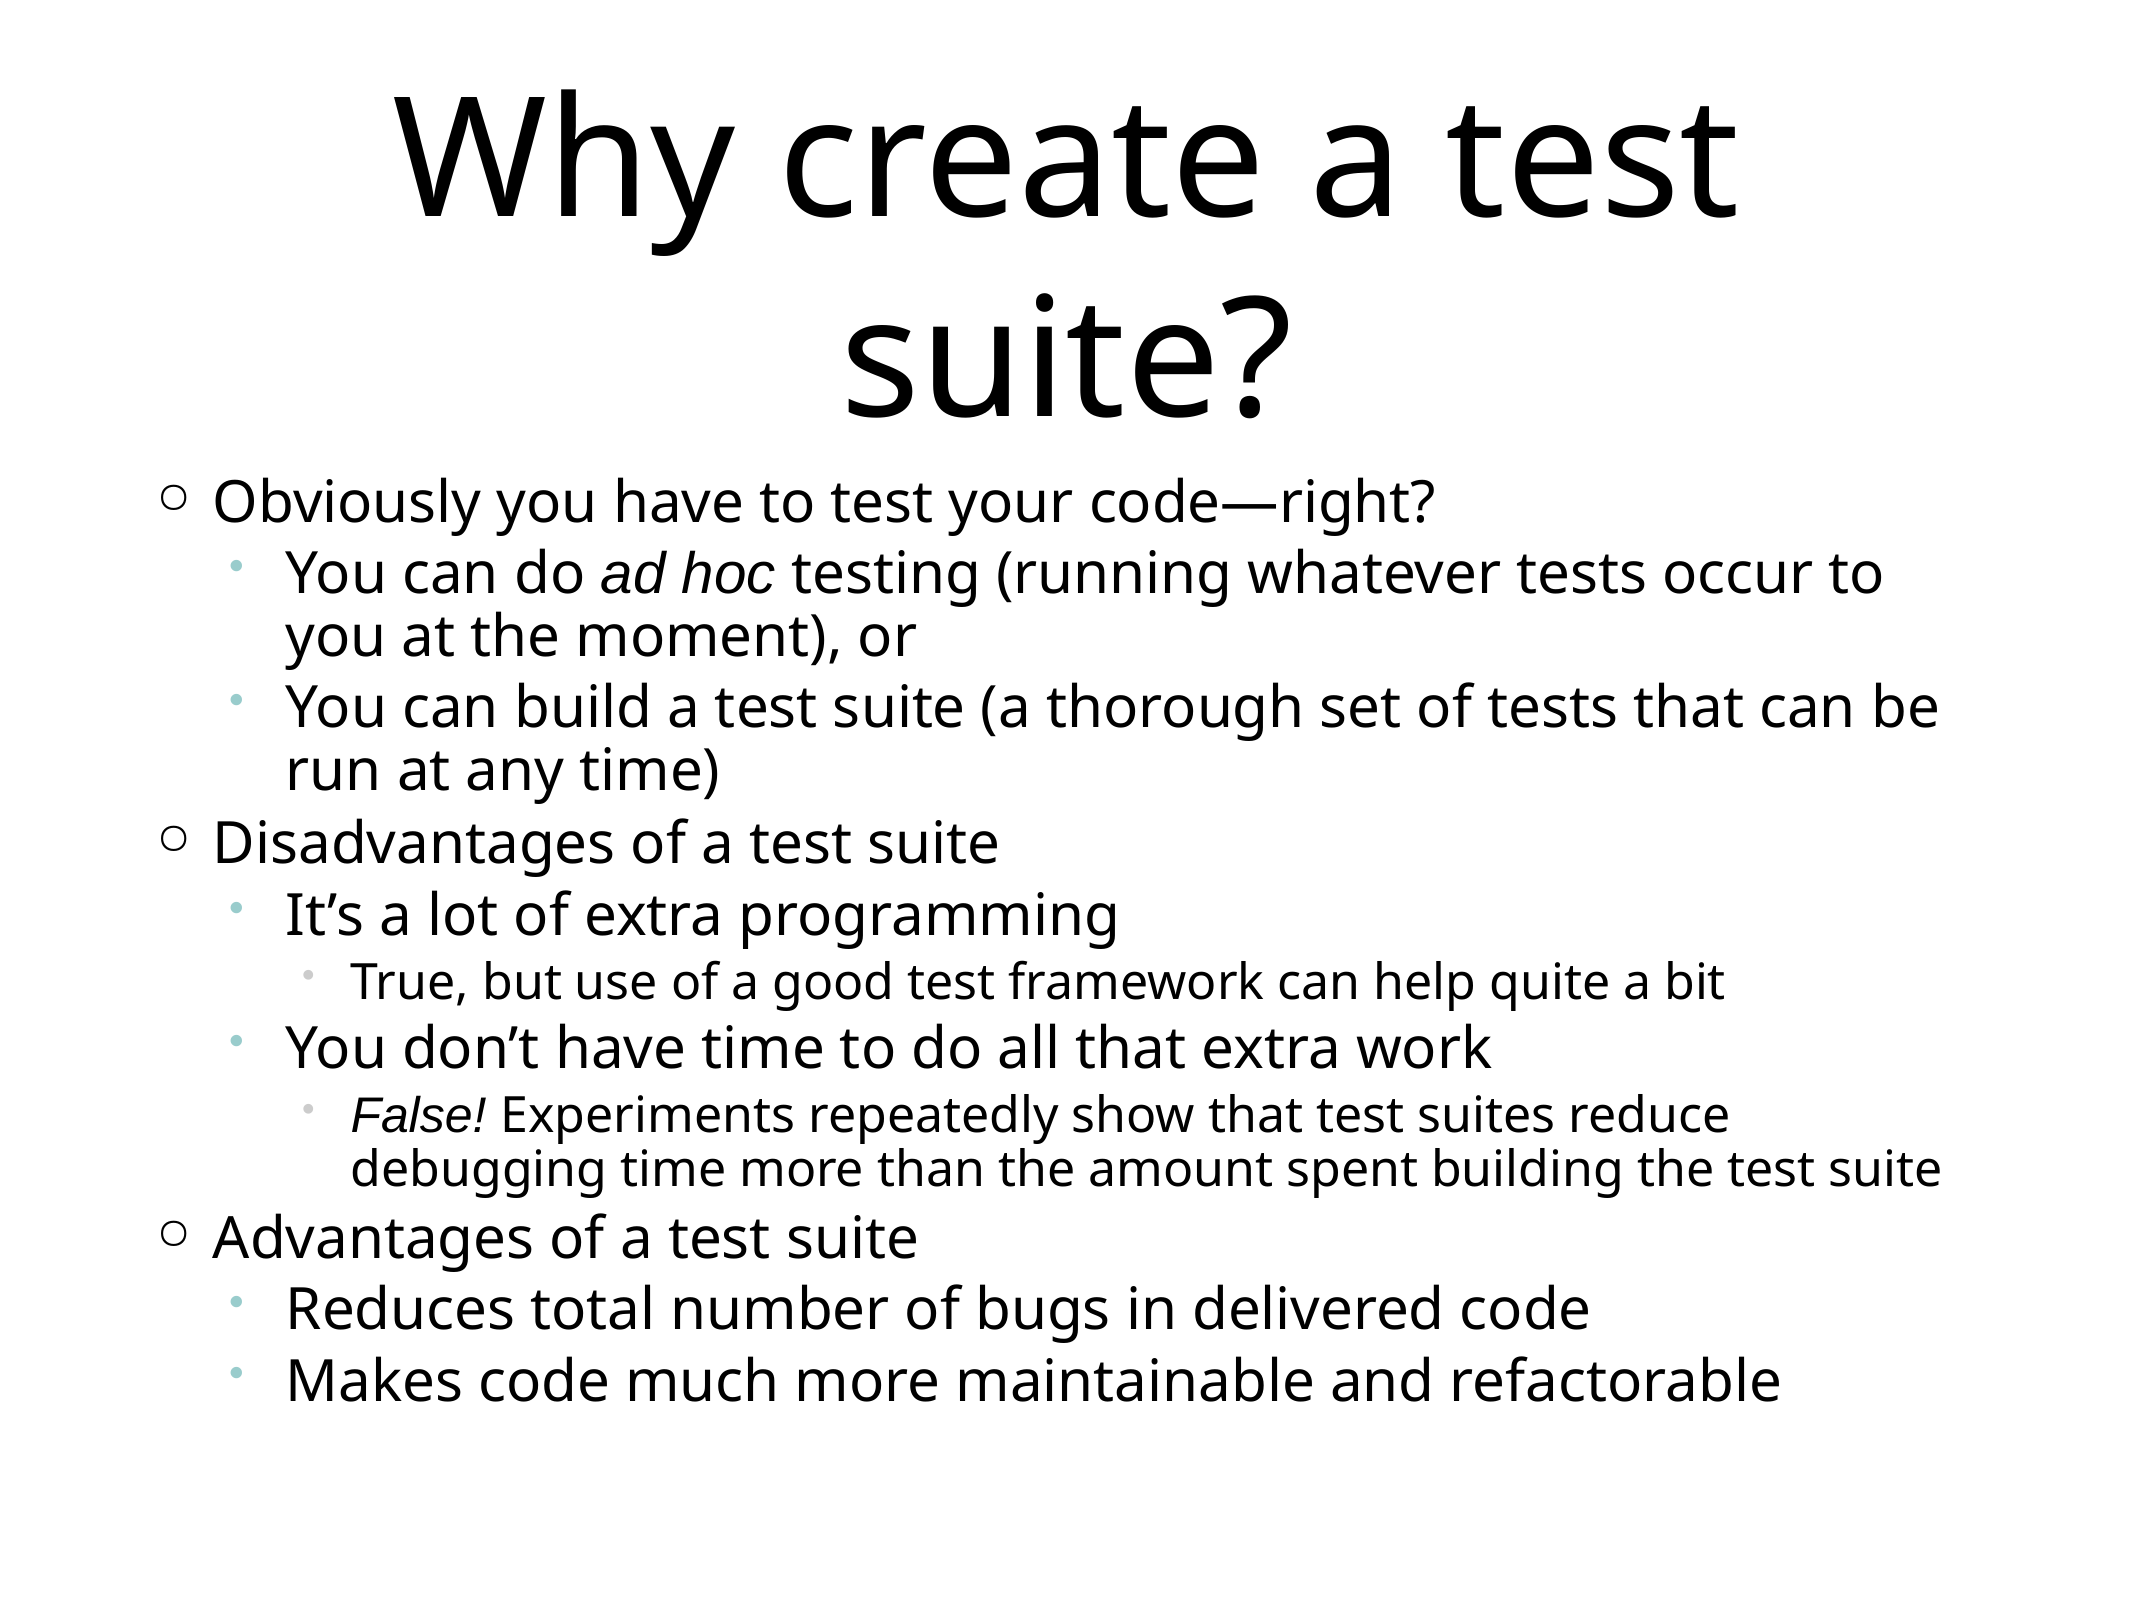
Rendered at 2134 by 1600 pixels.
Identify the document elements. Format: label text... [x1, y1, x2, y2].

list Obviously you have to test your code—right? You can do ad hoc testing (running whatever tests occur to you at the moment), or You can build a test suite (a thorough set of tests that can be run at any time) Disadvantages of a test suite It’s a lot of extra programming True, but use of a good test framework can help quite a bit You don’t have time to do all that extra work False! Experiments repeatedly show that test suites reduce debugging time more than the amount spent building the test suite Advantages of a test suite Reduces total number of bugs in delivered code Makes code much more maintainable and refactorable [155, 426, 1978, 1459]
title Why create a test suite? [155, 72, 1978, 426]
